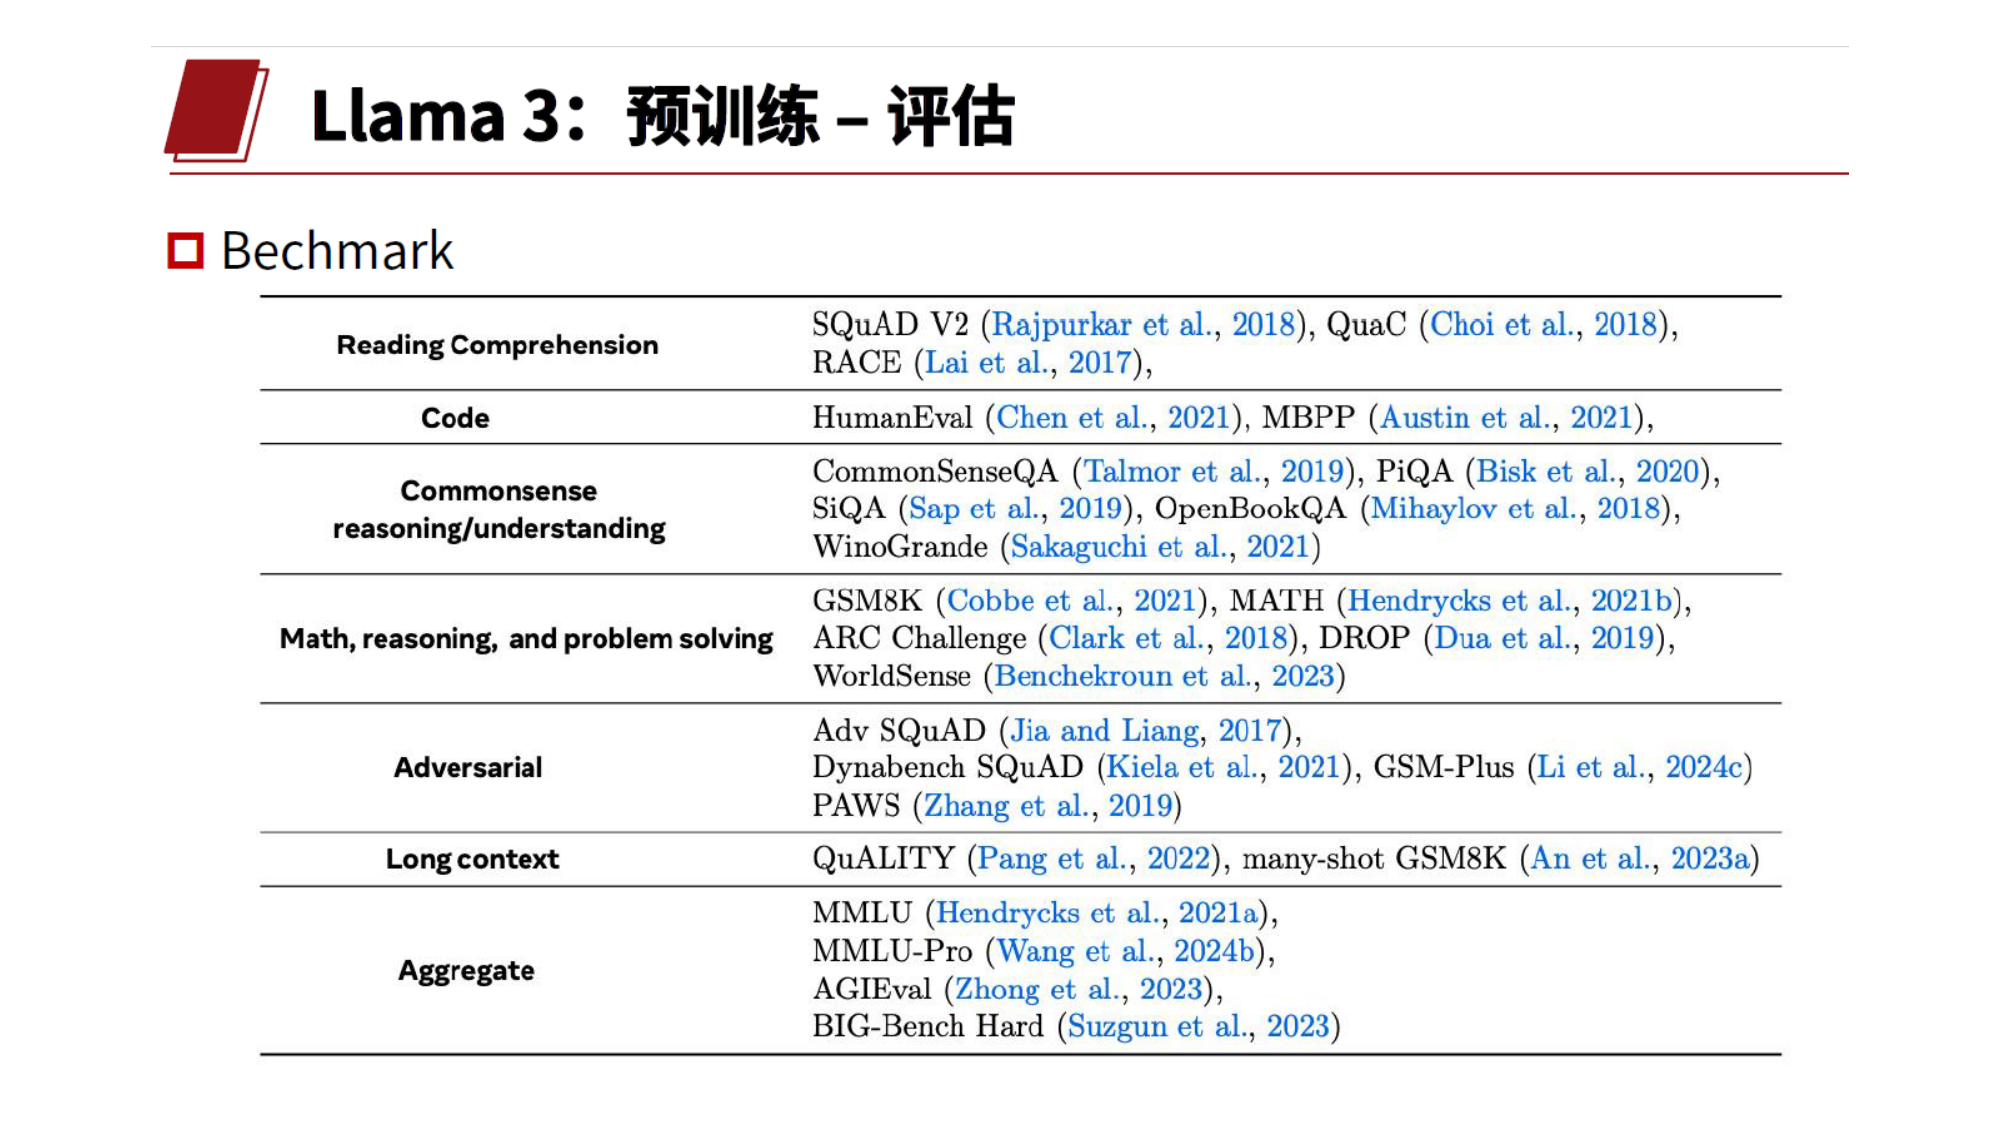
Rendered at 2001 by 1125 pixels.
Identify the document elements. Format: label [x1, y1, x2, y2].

picture [150, 46, 1850, 1079]
